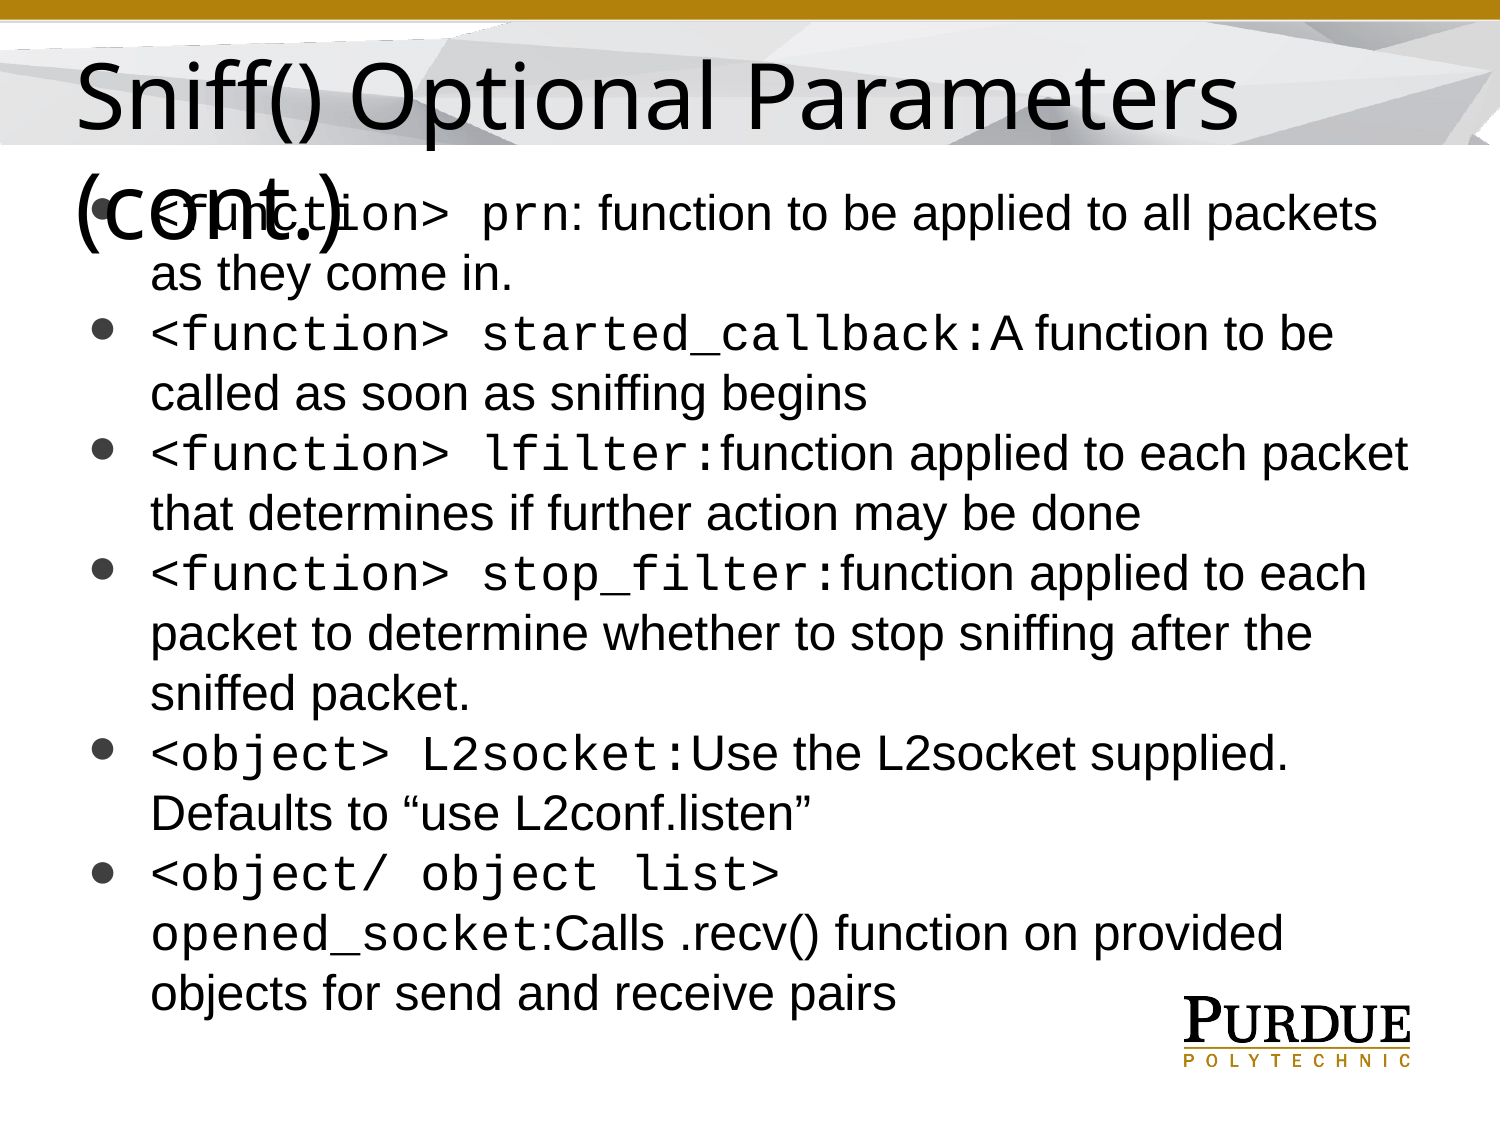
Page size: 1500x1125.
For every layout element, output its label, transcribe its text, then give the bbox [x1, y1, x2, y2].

picture [0, 22, 1500, 145]
list Sniff() Optional Parameters (cont.) [60, 30, 1427, 145]
list <function> prn: function to be applied to all packets as they come in. <function> started_callback:A function to be called as soon as sniffing begins <function> lfilter:function applied to each packet that determines if further action may be done <function> stop_filter:function applied to each packet to determine whether to stop sniffing after the sniffed packet. <object> L2socket:Use the L2socket supplied. Defaults to “use L2conf.listen” <object/ object list> opened_socket:Calls .recv() function on provided objects for send and receive pairs [60, 172, 1426, 996]
picture [1184, 996, 1410, 1067]
